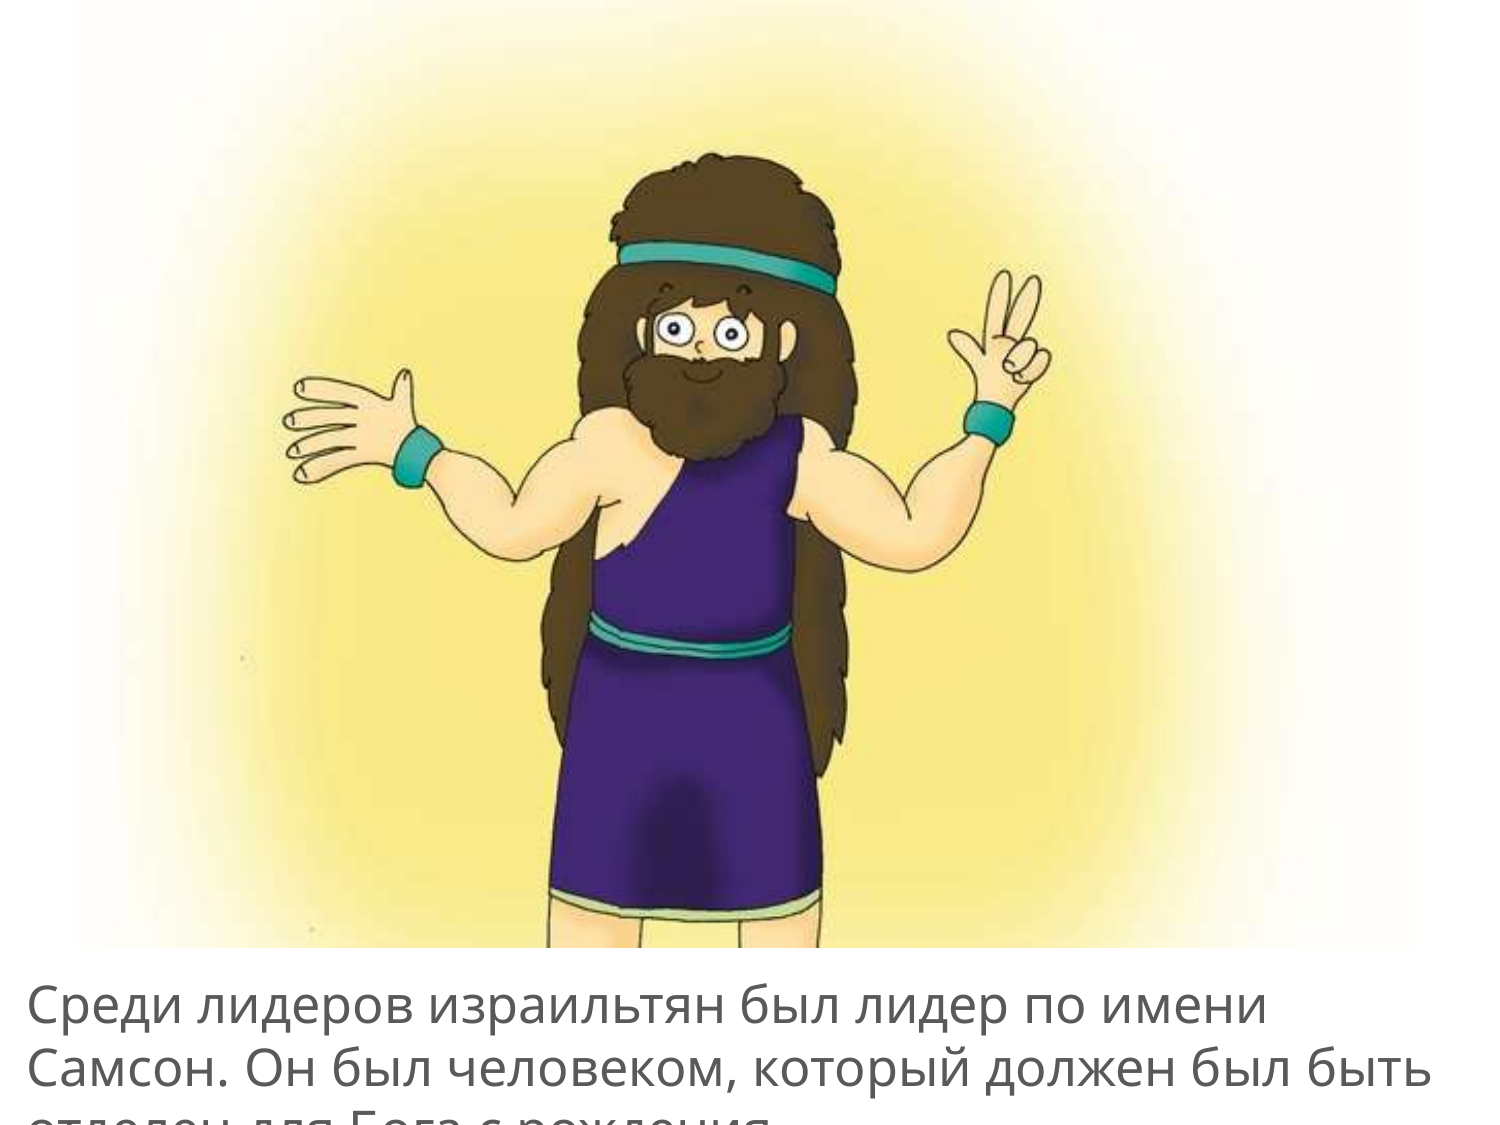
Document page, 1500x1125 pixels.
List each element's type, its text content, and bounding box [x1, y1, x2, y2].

picture [76, 0, 1418, 948]
text_box Среди лидеров израильтян был лидер по имени Самсон. Он был человеком, который должен был быть отделен для Бога с рождения. [11, 964, 1483, 1125]
